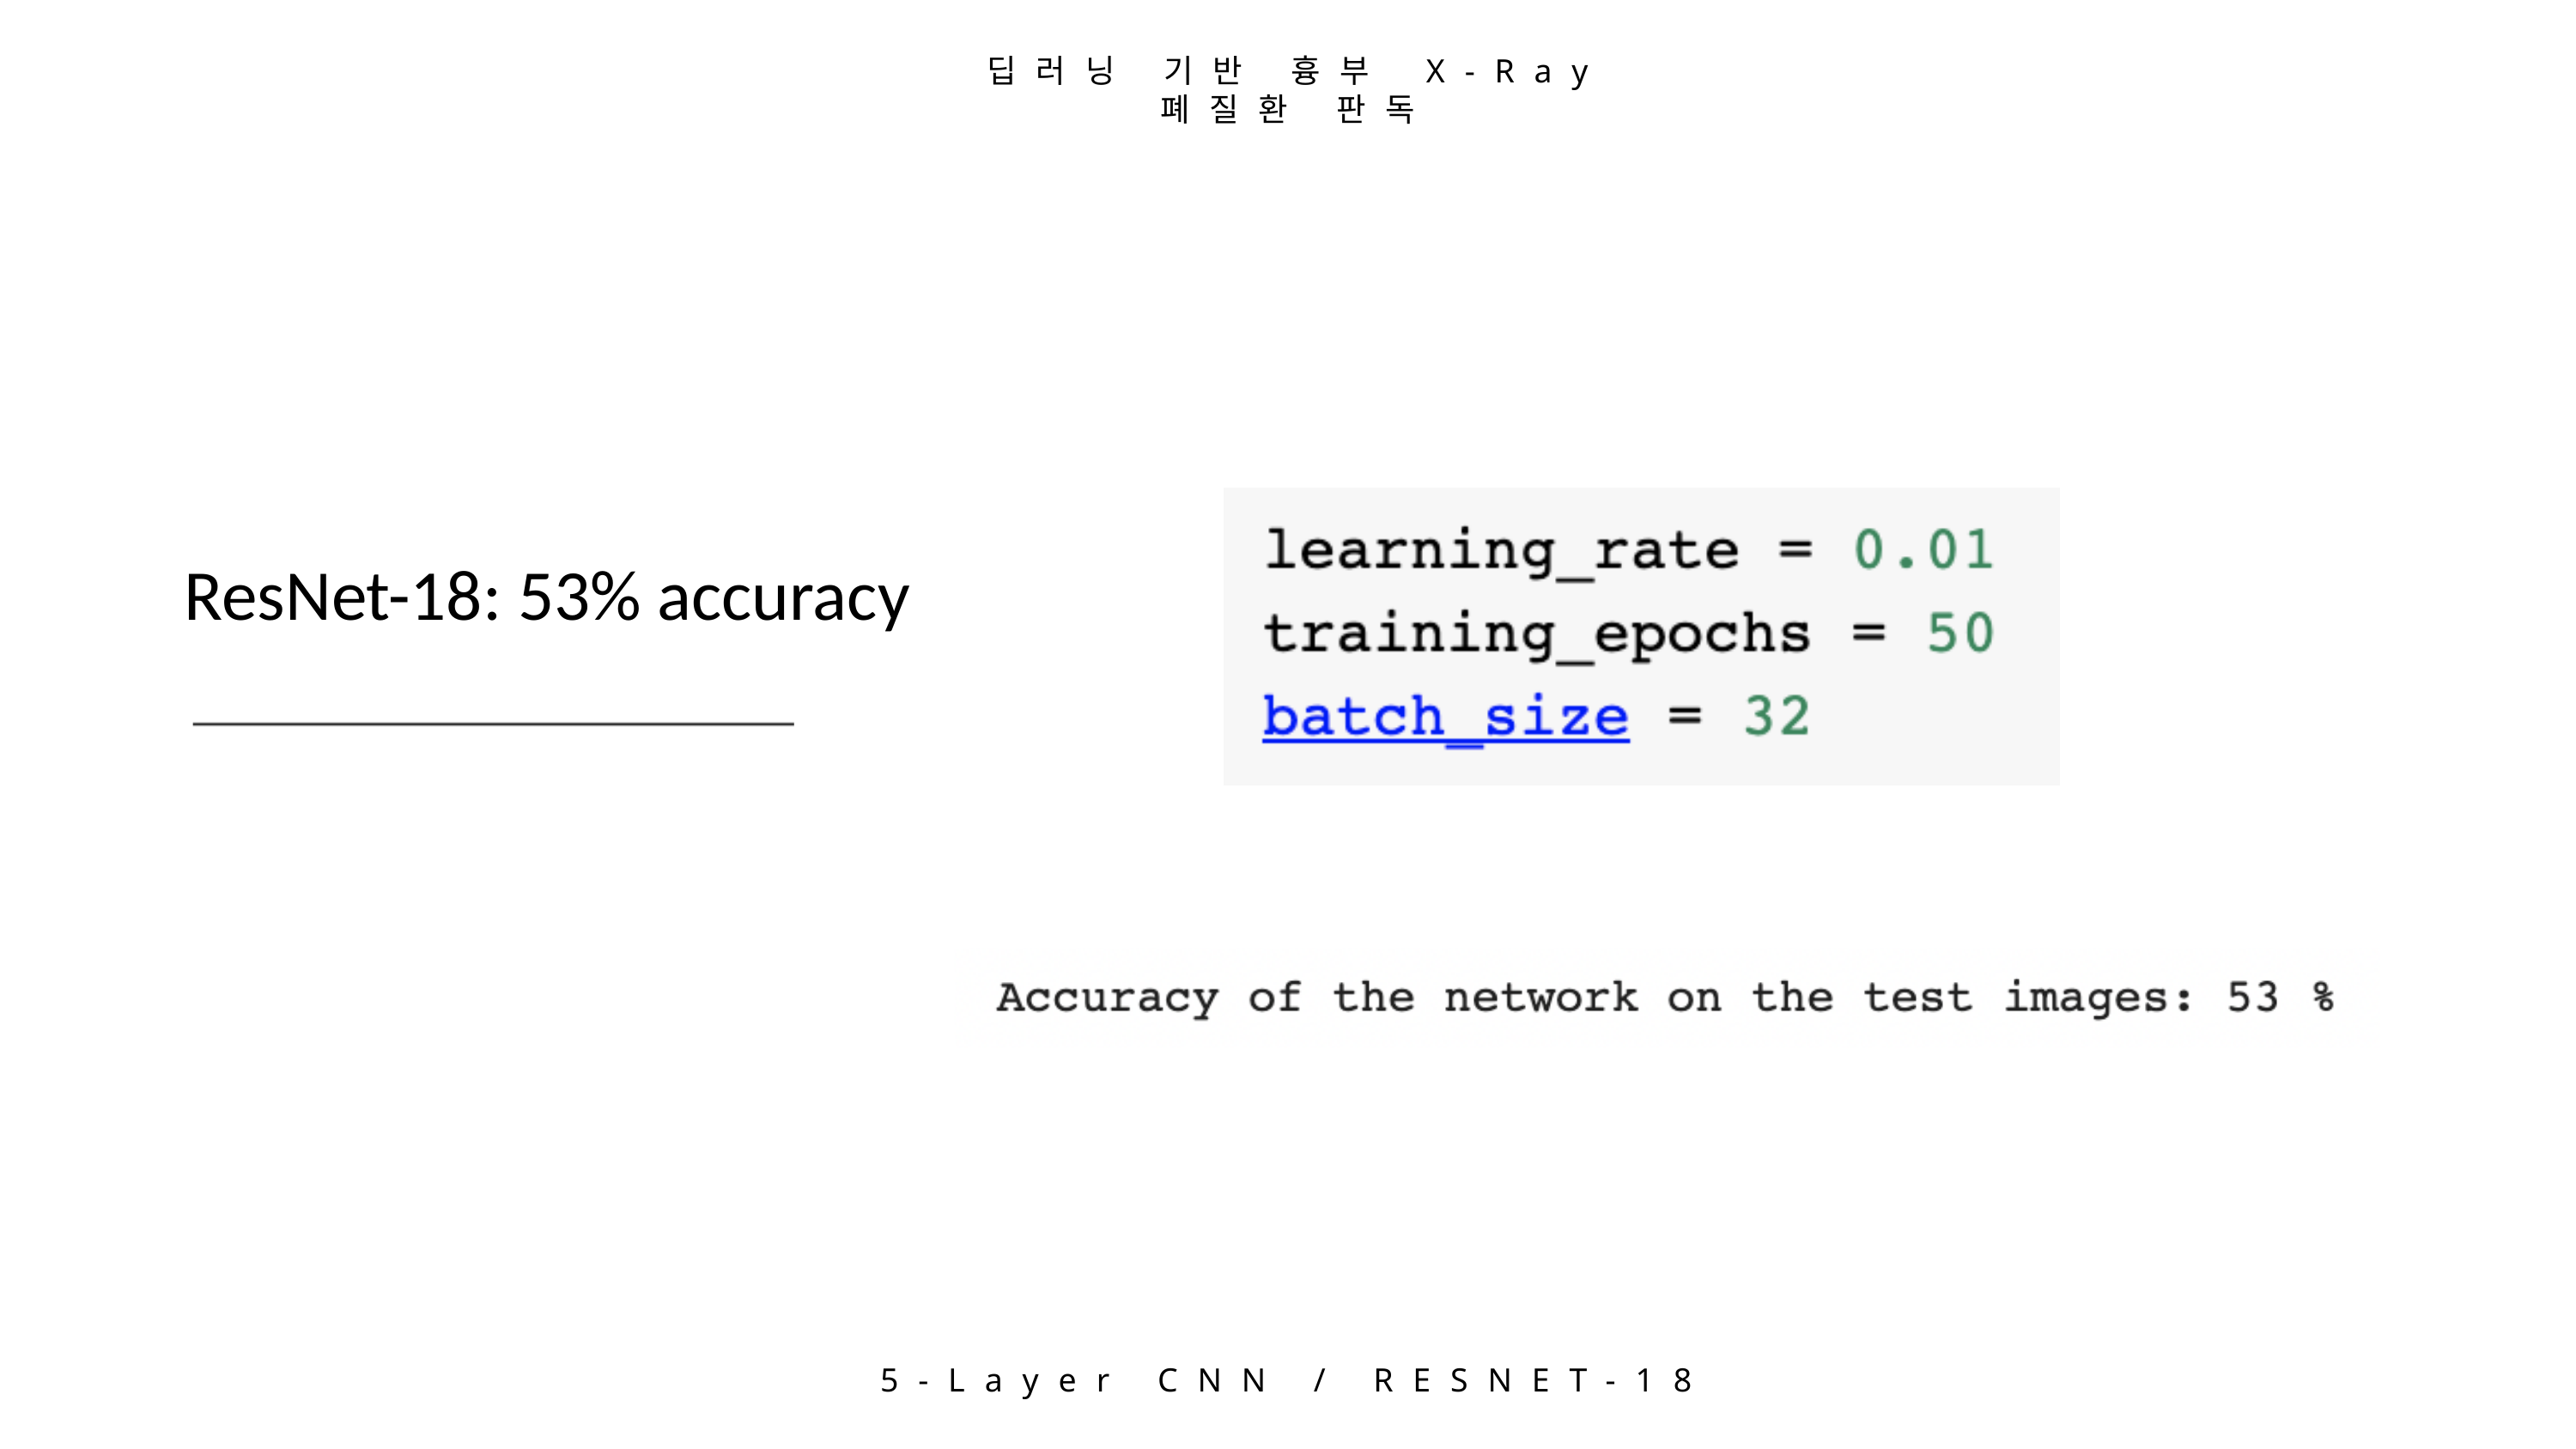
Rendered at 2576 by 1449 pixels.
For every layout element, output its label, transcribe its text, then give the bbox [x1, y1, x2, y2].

text_box 딥러닝 기반 흉부 X-Ray 폐질환 판독 [197, 44, 2379, 134]
text_box 5-Layer CNN / RESNET-18 [196, 1353, 2378, 1405]
text_box ResNet-18: 53% accuracy [171, 543, 987, 641]
picture [1223, 487, 2061, 786]
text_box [192, 719, 794, 730]
picture [954, 948, 2381, 1048]
